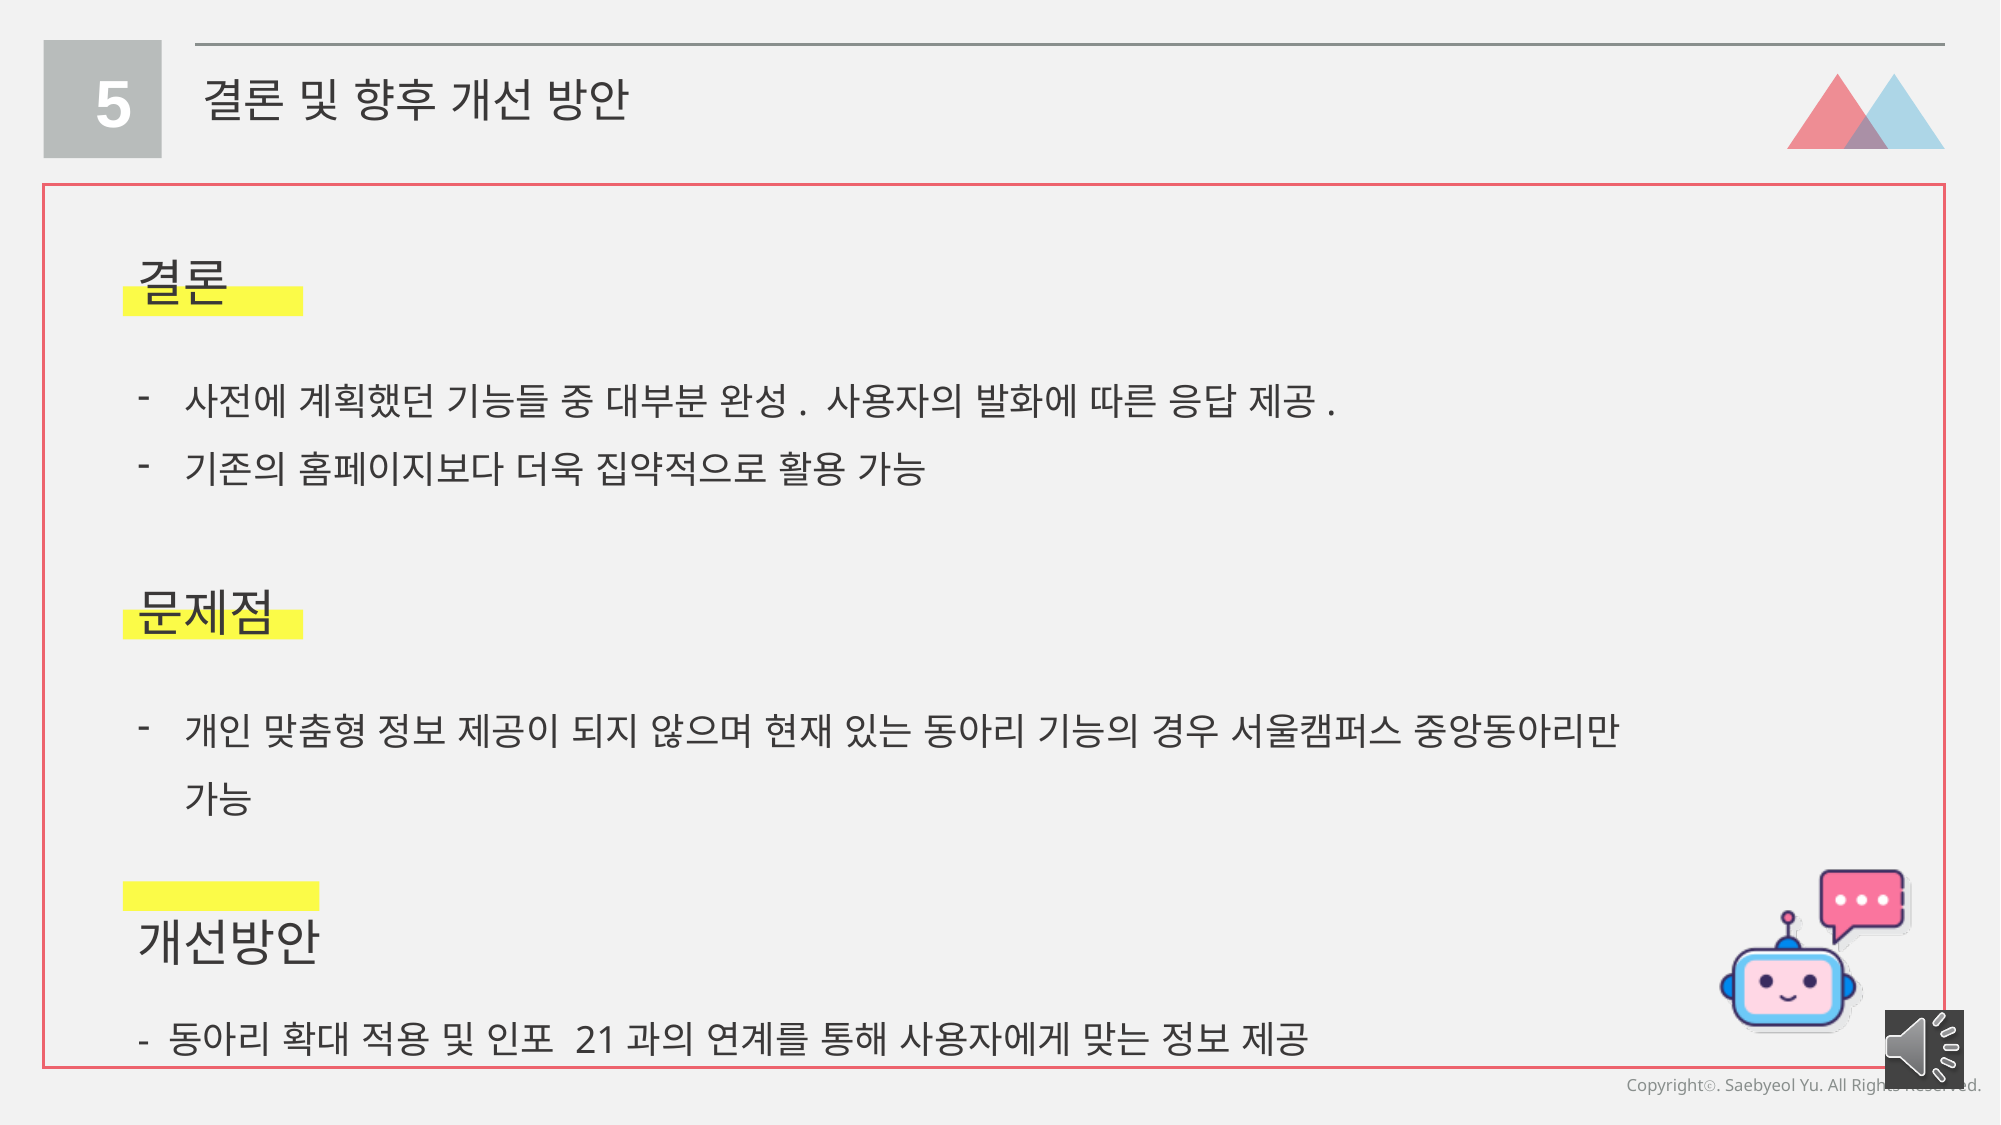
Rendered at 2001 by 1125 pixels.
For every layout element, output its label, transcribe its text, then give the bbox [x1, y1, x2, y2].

text_box 결론 및 향후 개선 방안 [187, 63, 646, 134]
text_box [43, 184, 1946, 1068]
text_box [42, 39, 163, 159]
text_box 결론 사전에 계획했던 기능들 중 대부분 완성. 사용자의 발화에 따른 응답 제공. 기존의 홈페이지보다 더욱 집약적으로 활용 가능 문제점 개인 맞춤형 정보 제공이 되지 않으며 현재 있는 동아리 기능의 경우 서울캠퍼스 중앙동아리만 가능 개선방안 - 동아리 확대 적용 및 인포 21과의 연계를 통해 사용자에게 맞는 정보 제공 [122, 243, 1644, 1069]
picture [1715, 851, 1965, 1090]
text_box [1787, 73, 1945, 149]
text_box 5 [80, 52, 123, 148]
